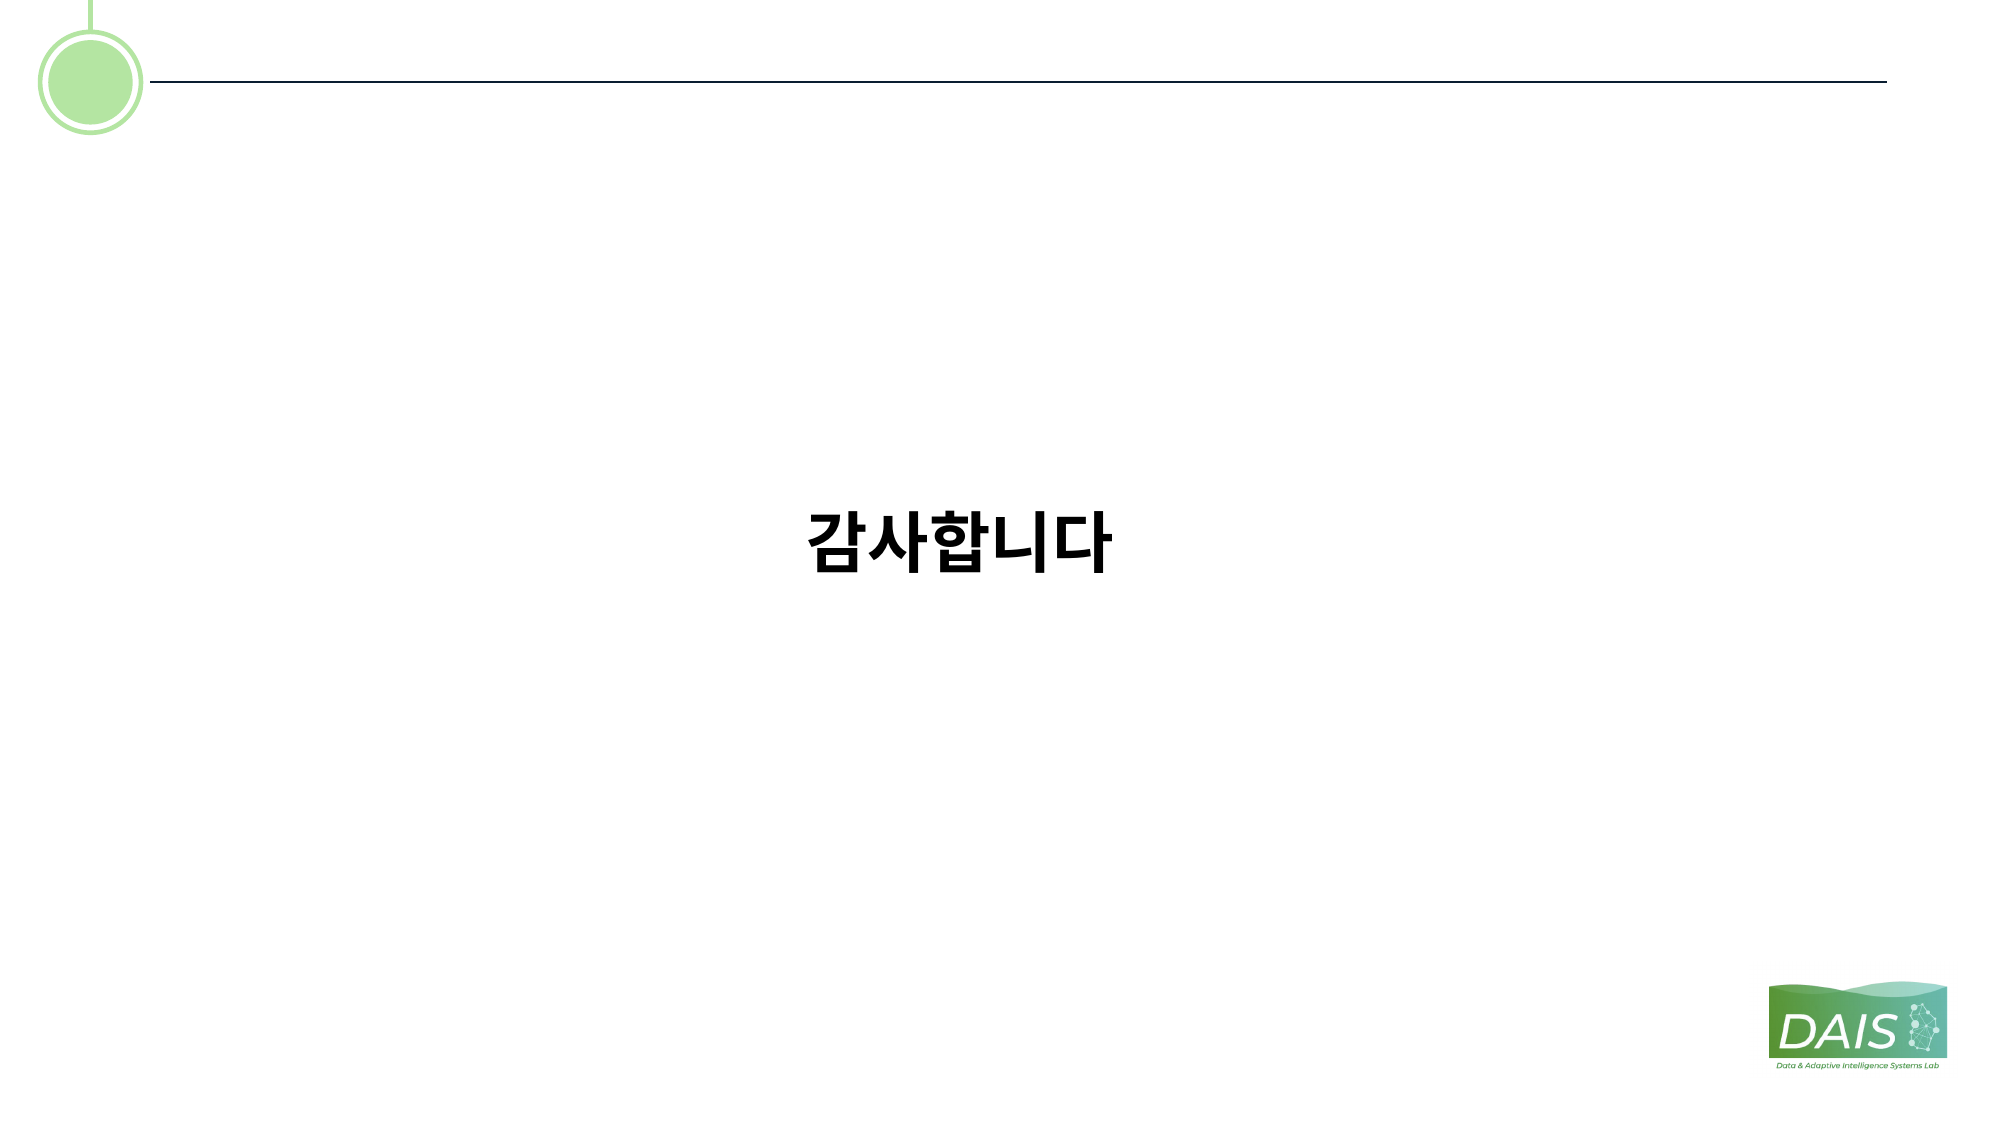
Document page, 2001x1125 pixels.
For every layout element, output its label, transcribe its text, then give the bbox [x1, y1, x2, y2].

text_box 감사합니다 [791, 493, 1397, 589]
picture [1749, 960, 1959, 1078]
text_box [39, 0, 142, 134]
